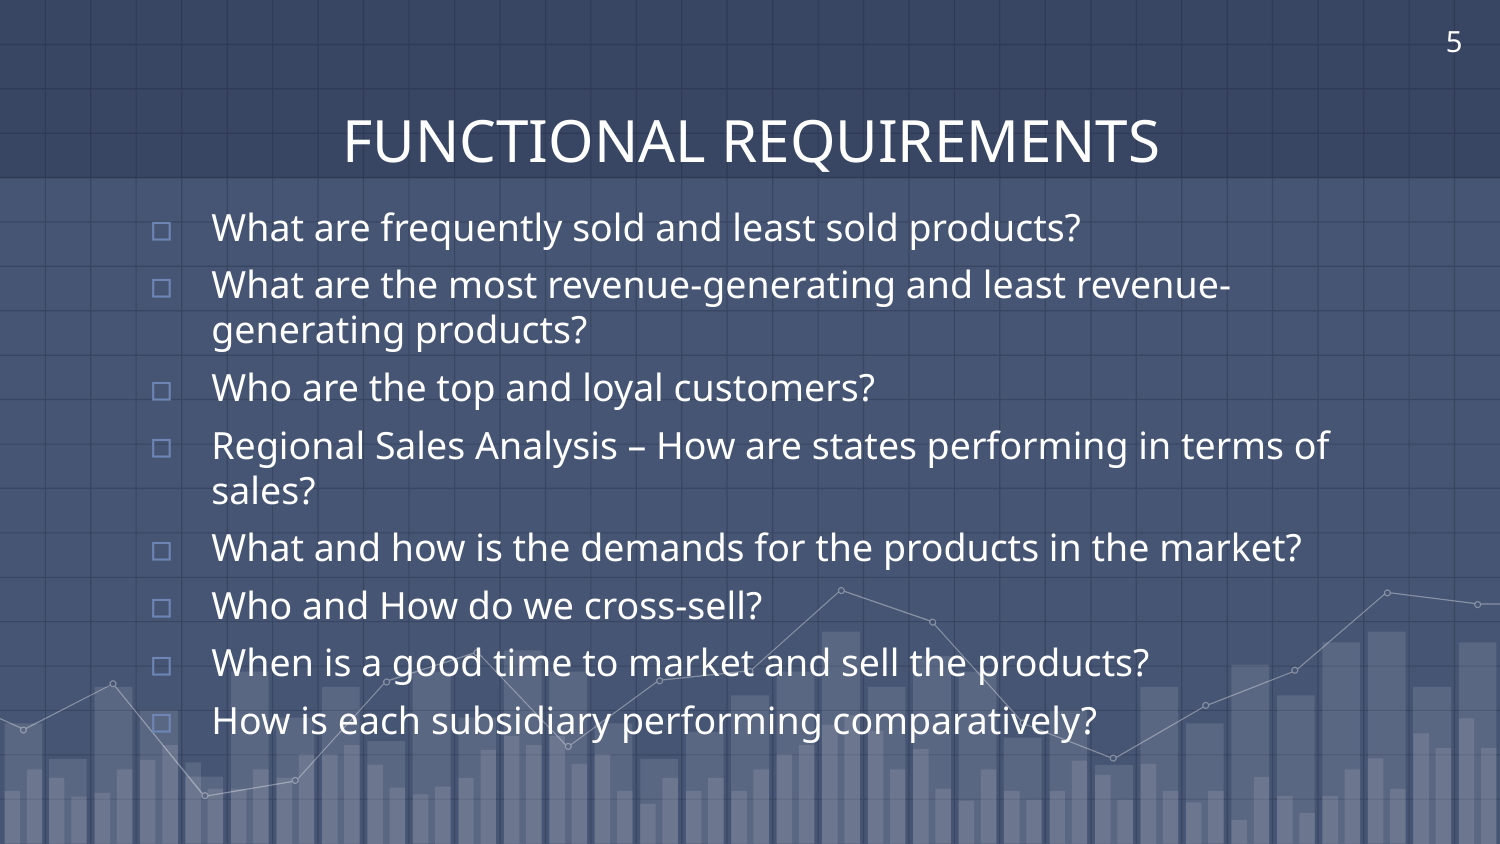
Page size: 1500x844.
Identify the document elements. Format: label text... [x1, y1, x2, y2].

list What are frequently sold and least sold products? What are the most revenue-generating and least revenue-generating products? Who are the top and loyal customers? Regional Sales Analysis – How are states performing in terms of sales? What and how is the demands for the products in the market? Who and How do we cross-sell? When is a good time to market and sell the products? How is each subsidiary performing comparatively? [121, 189, 1383, 698]
title FUNCTIONAL REQUIREMENTS [121, 48, 1383, 189]
slide_number 5 [1408, 0, 1500, 88]
